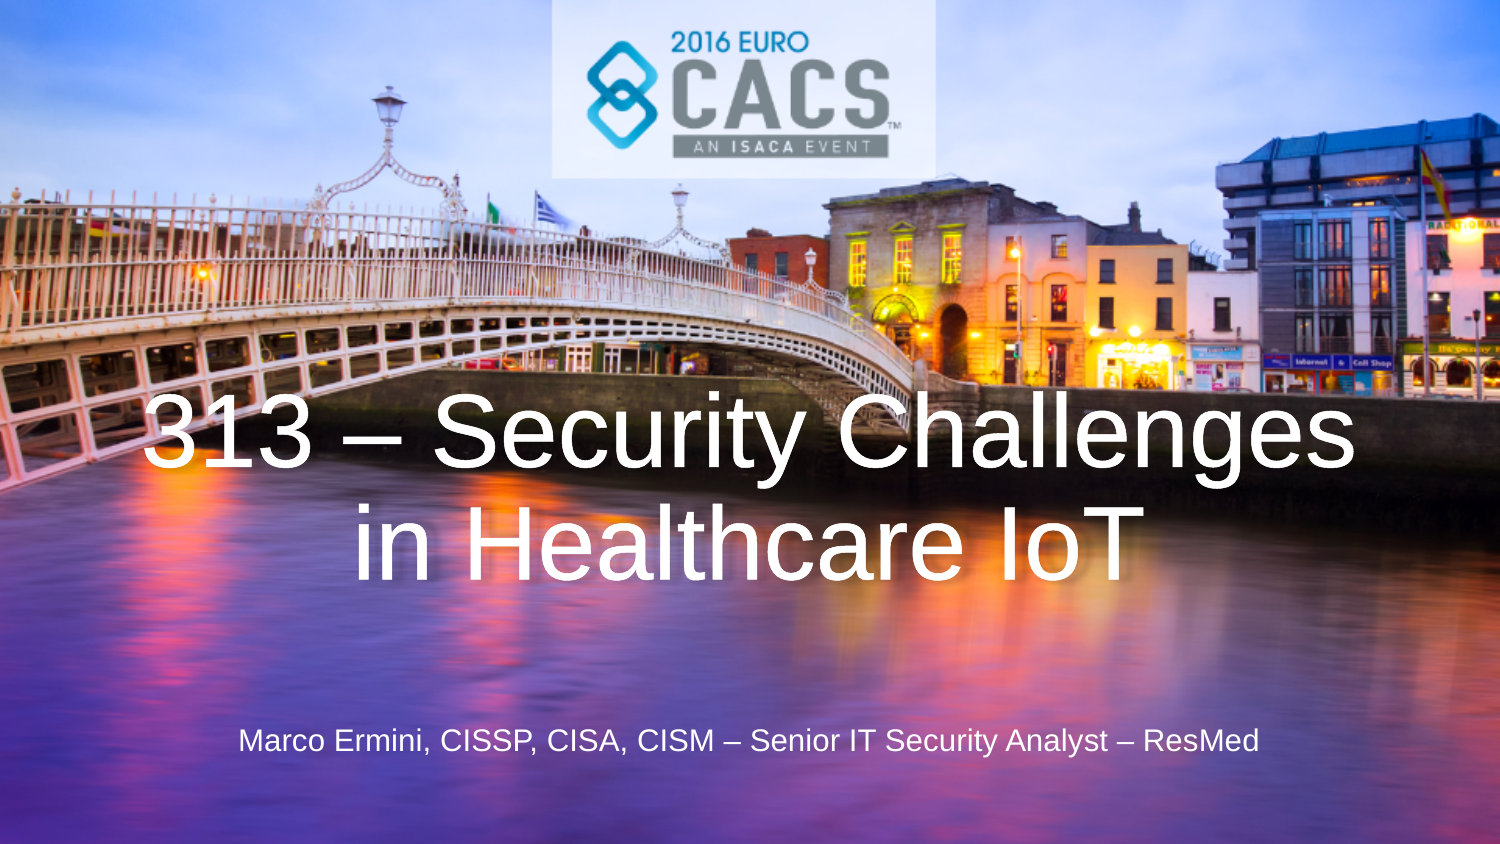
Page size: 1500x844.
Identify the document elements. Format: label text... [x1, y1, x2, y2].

list Marco Ermini, CISSP, CISA, CISM – Senior IT Security Analyst – ResMed [74, 717, 1425, 819]
list 313 – Security Challenges in Healthcare IoT [74, 290, 1425, 688]
picture [0, 0, 1500, 844]
